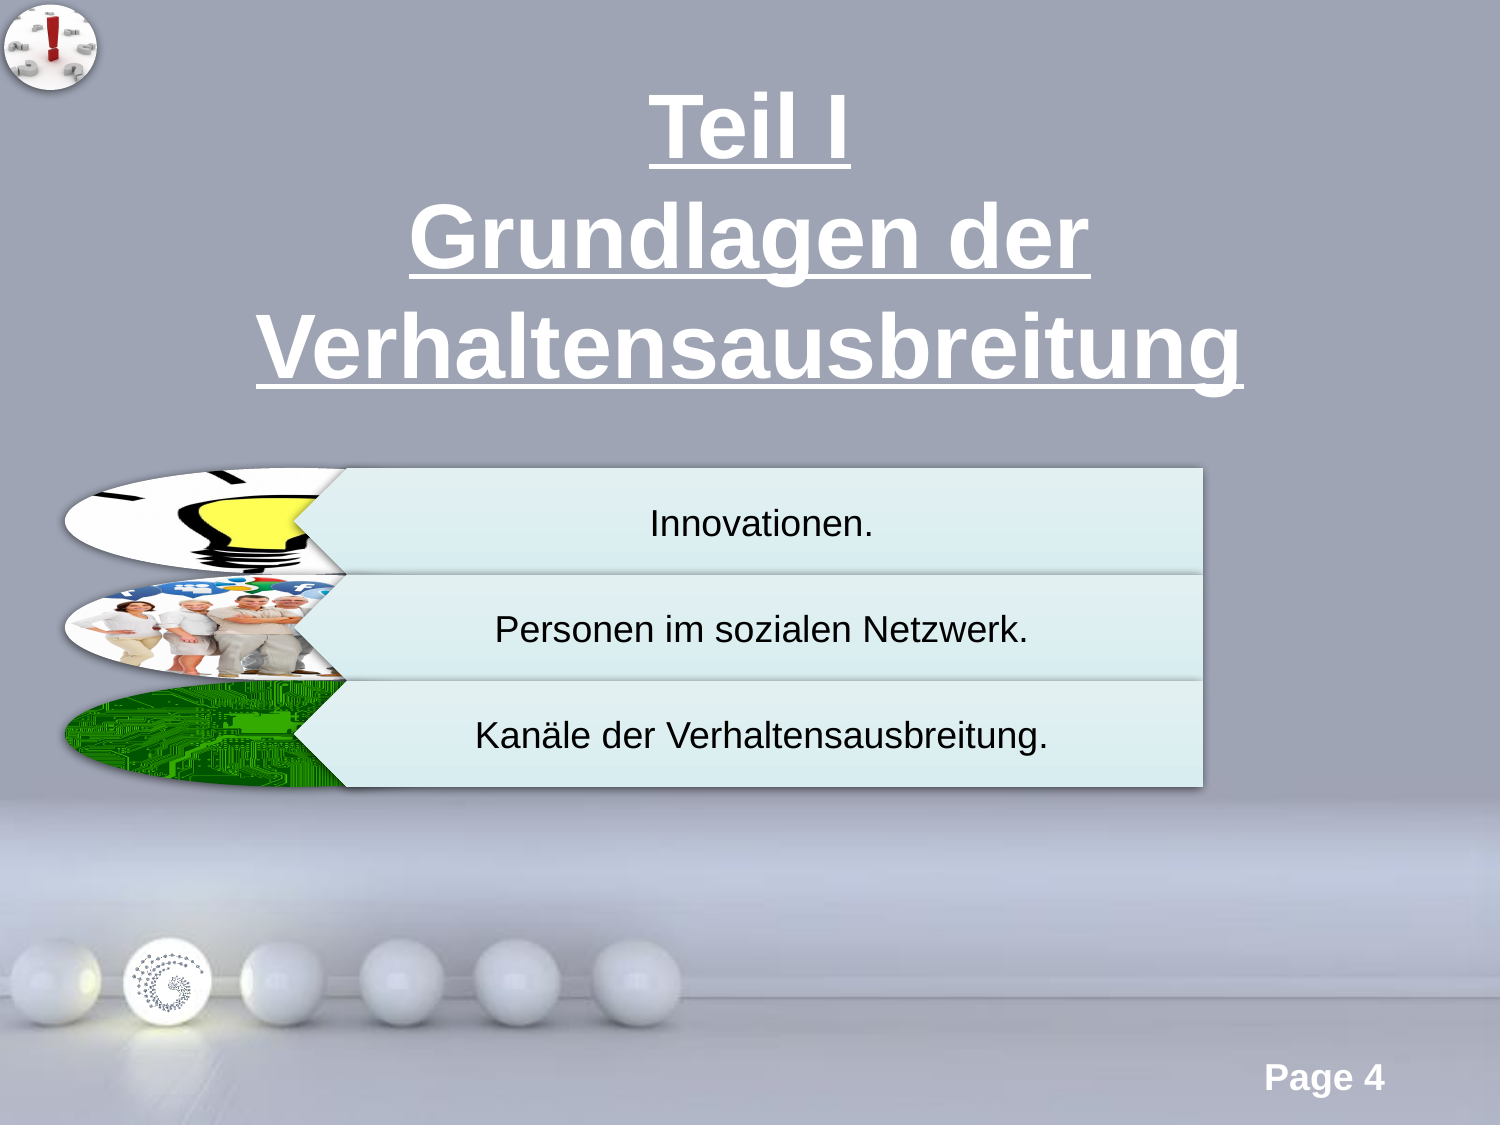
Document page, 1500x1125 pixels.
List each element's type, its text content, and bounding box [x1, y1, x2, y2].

text_box [4, 4, 97, 90]
picture [0, 0, 1500, 1125]
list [64, 467, 1433, 787]
title Teil I Grundlagen der Verhaltensausbreitung [103, 59, 1397, 278]
